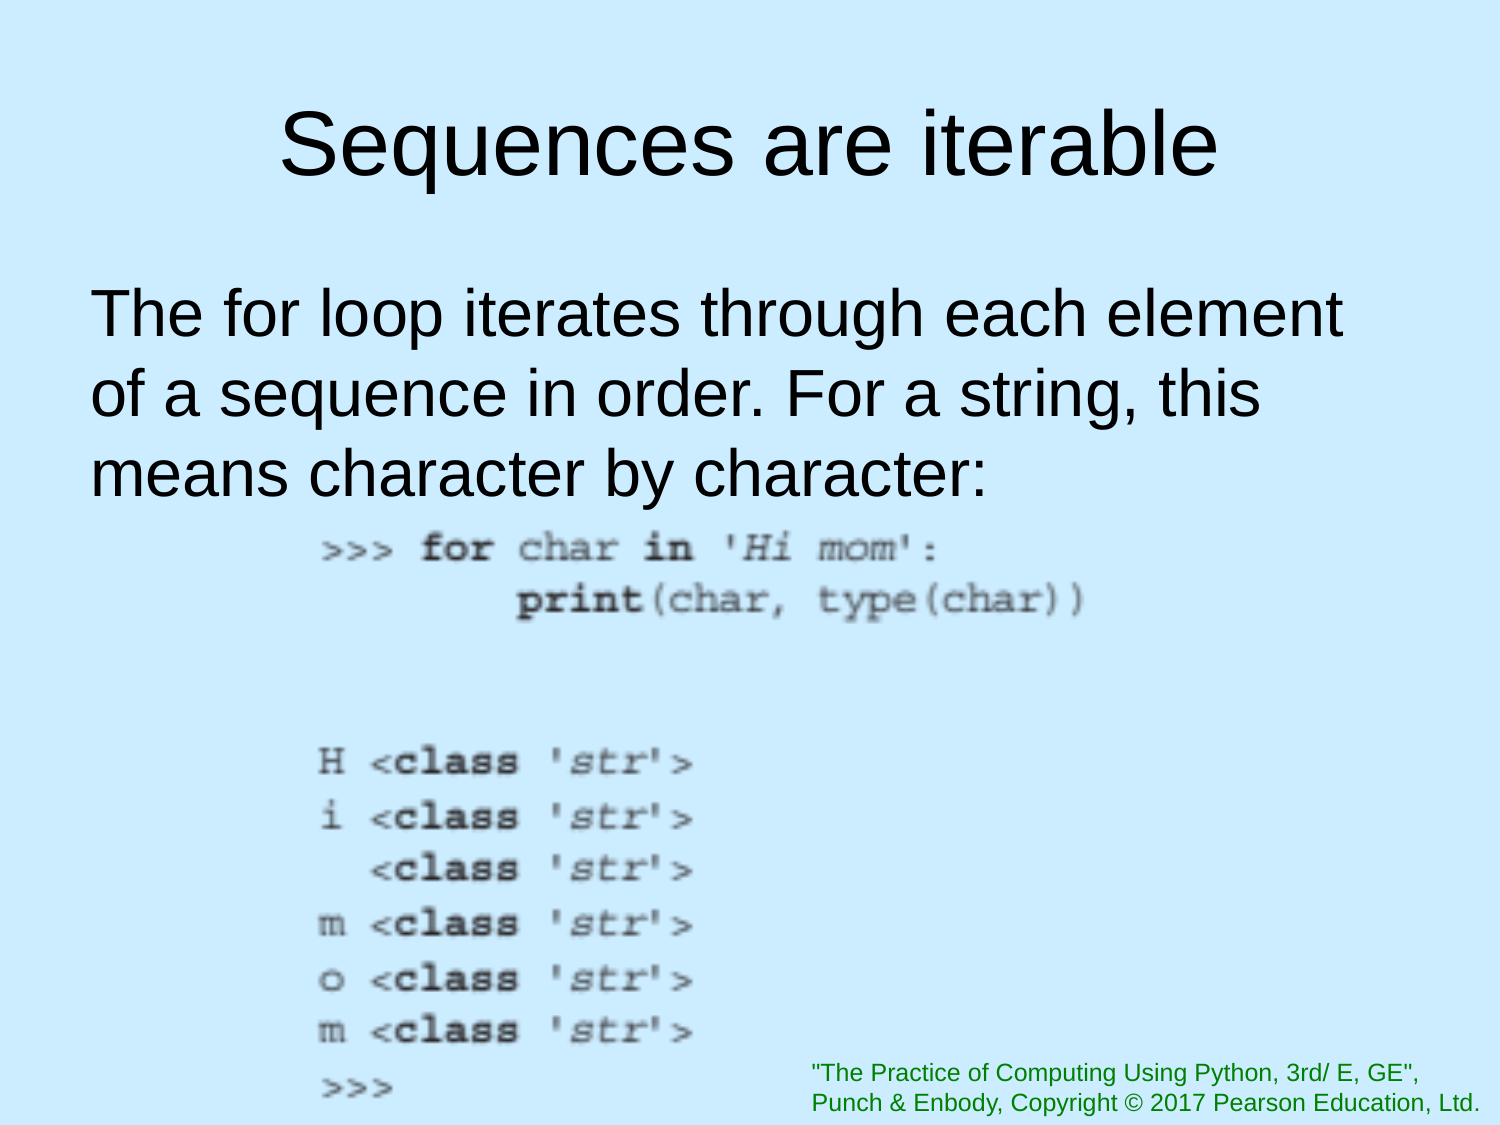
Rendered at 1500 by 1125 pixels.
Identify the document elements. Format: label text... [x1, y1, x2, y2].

picture [287, 499, 1101, 1110]
list The for loop iterates through each element of a sequence in order. For a string, this means character by character: [75, 262, 1425, 1005]
title Sequences are iterable [75, 45, 1425, 233]
